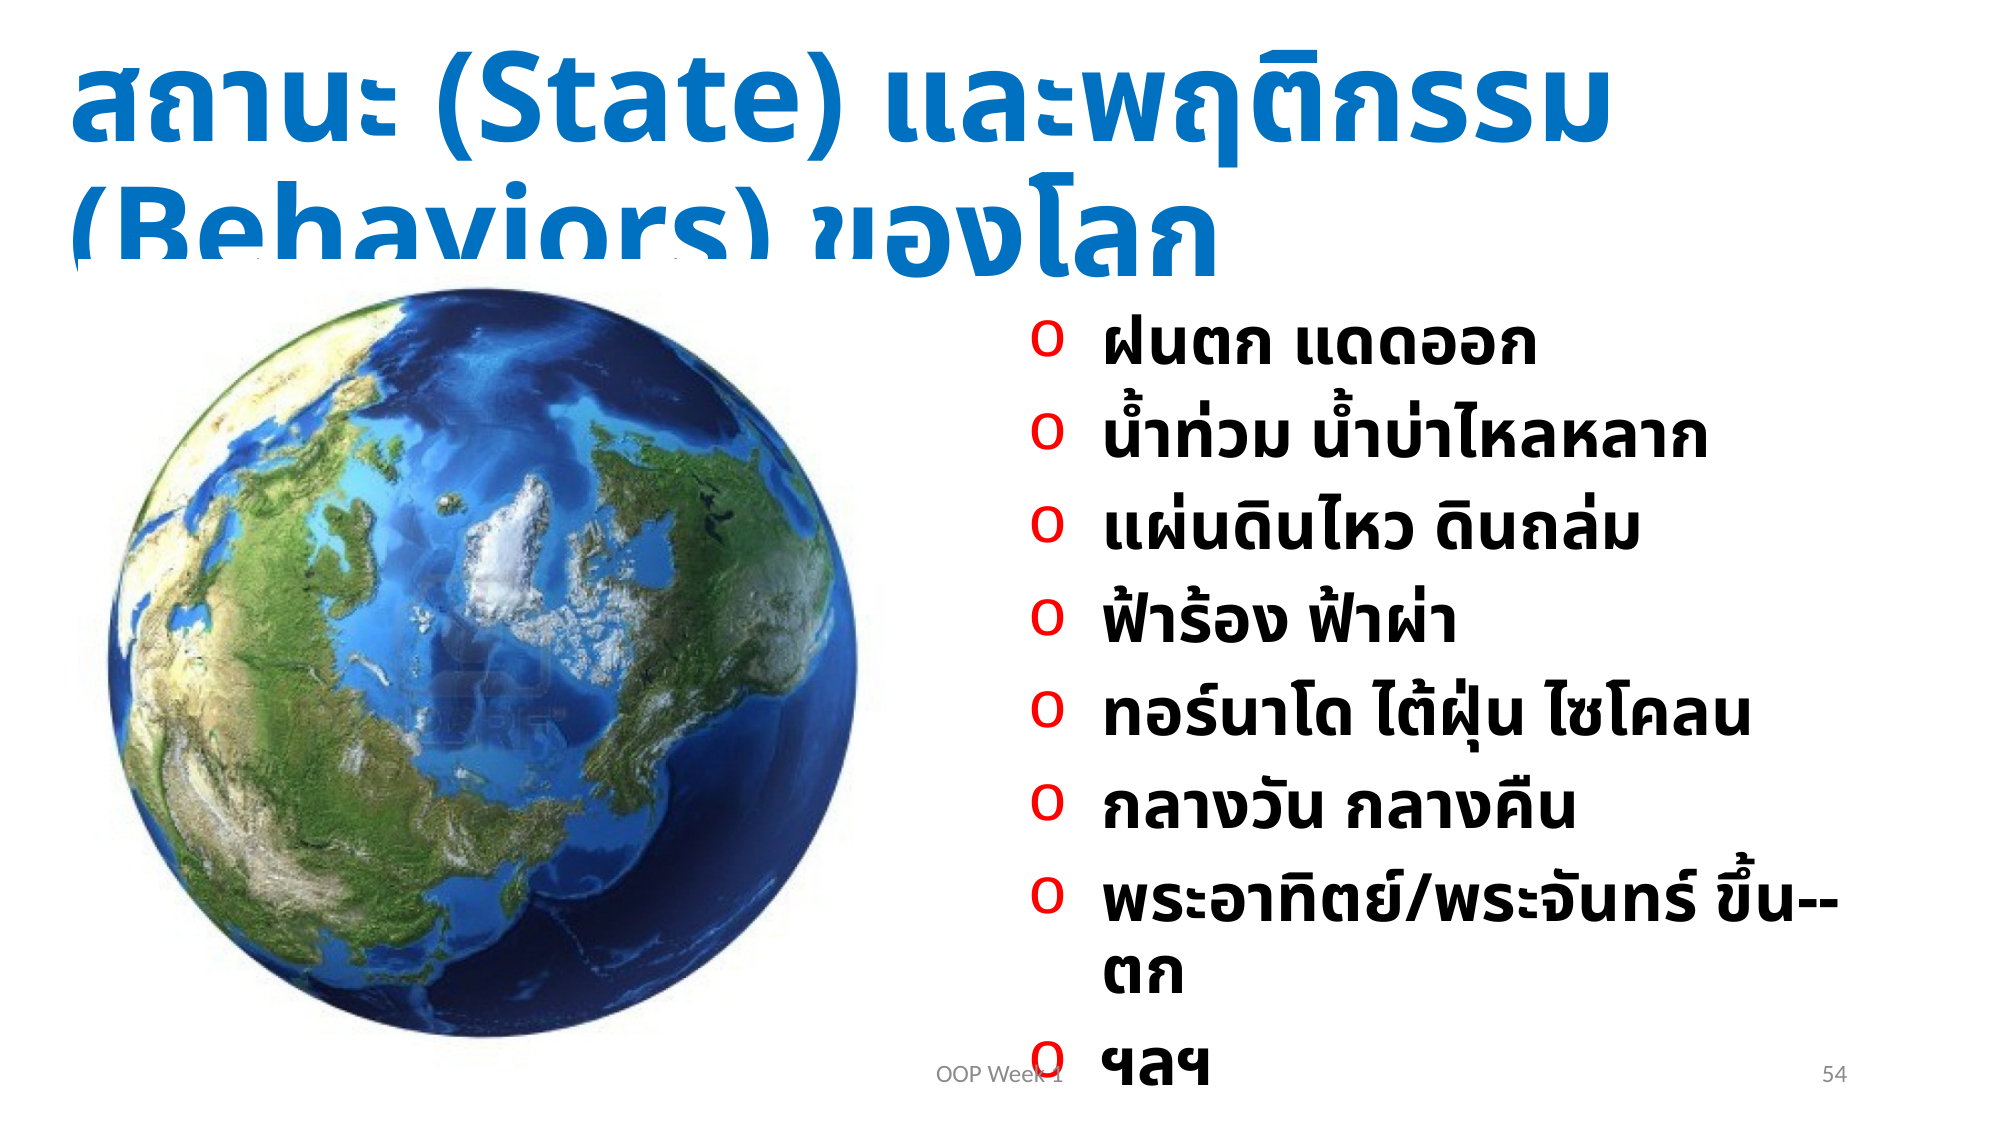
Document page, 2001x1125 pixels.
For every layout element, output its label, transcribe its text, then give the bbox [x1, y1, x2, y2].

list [78, 259, 886, 1067]
title สถานะ (State) และพฤติกรรม (Behaviors) ของโลก [53, 59, 1973, 278]
slide_number 54 [1412, 1042, 1863, 1103]
list ฝนตก แดดออก น้ำท่วม น้ำบ่าไหลหลาก แผ่นดินไหว ดินถล่ม ฟ้าร้อง ฟ้าผ่า ทอร์นาโด ไต้ฝุ่น ไซโคลน กลางวัน กลางคืน พระอาทิตย์/พระจันทร์ ขึ้น--ตก ฯลฯ [1012, 299, 1863, 1014]
footer OOP Week 1 [662, 1042, 1338, 1103]
